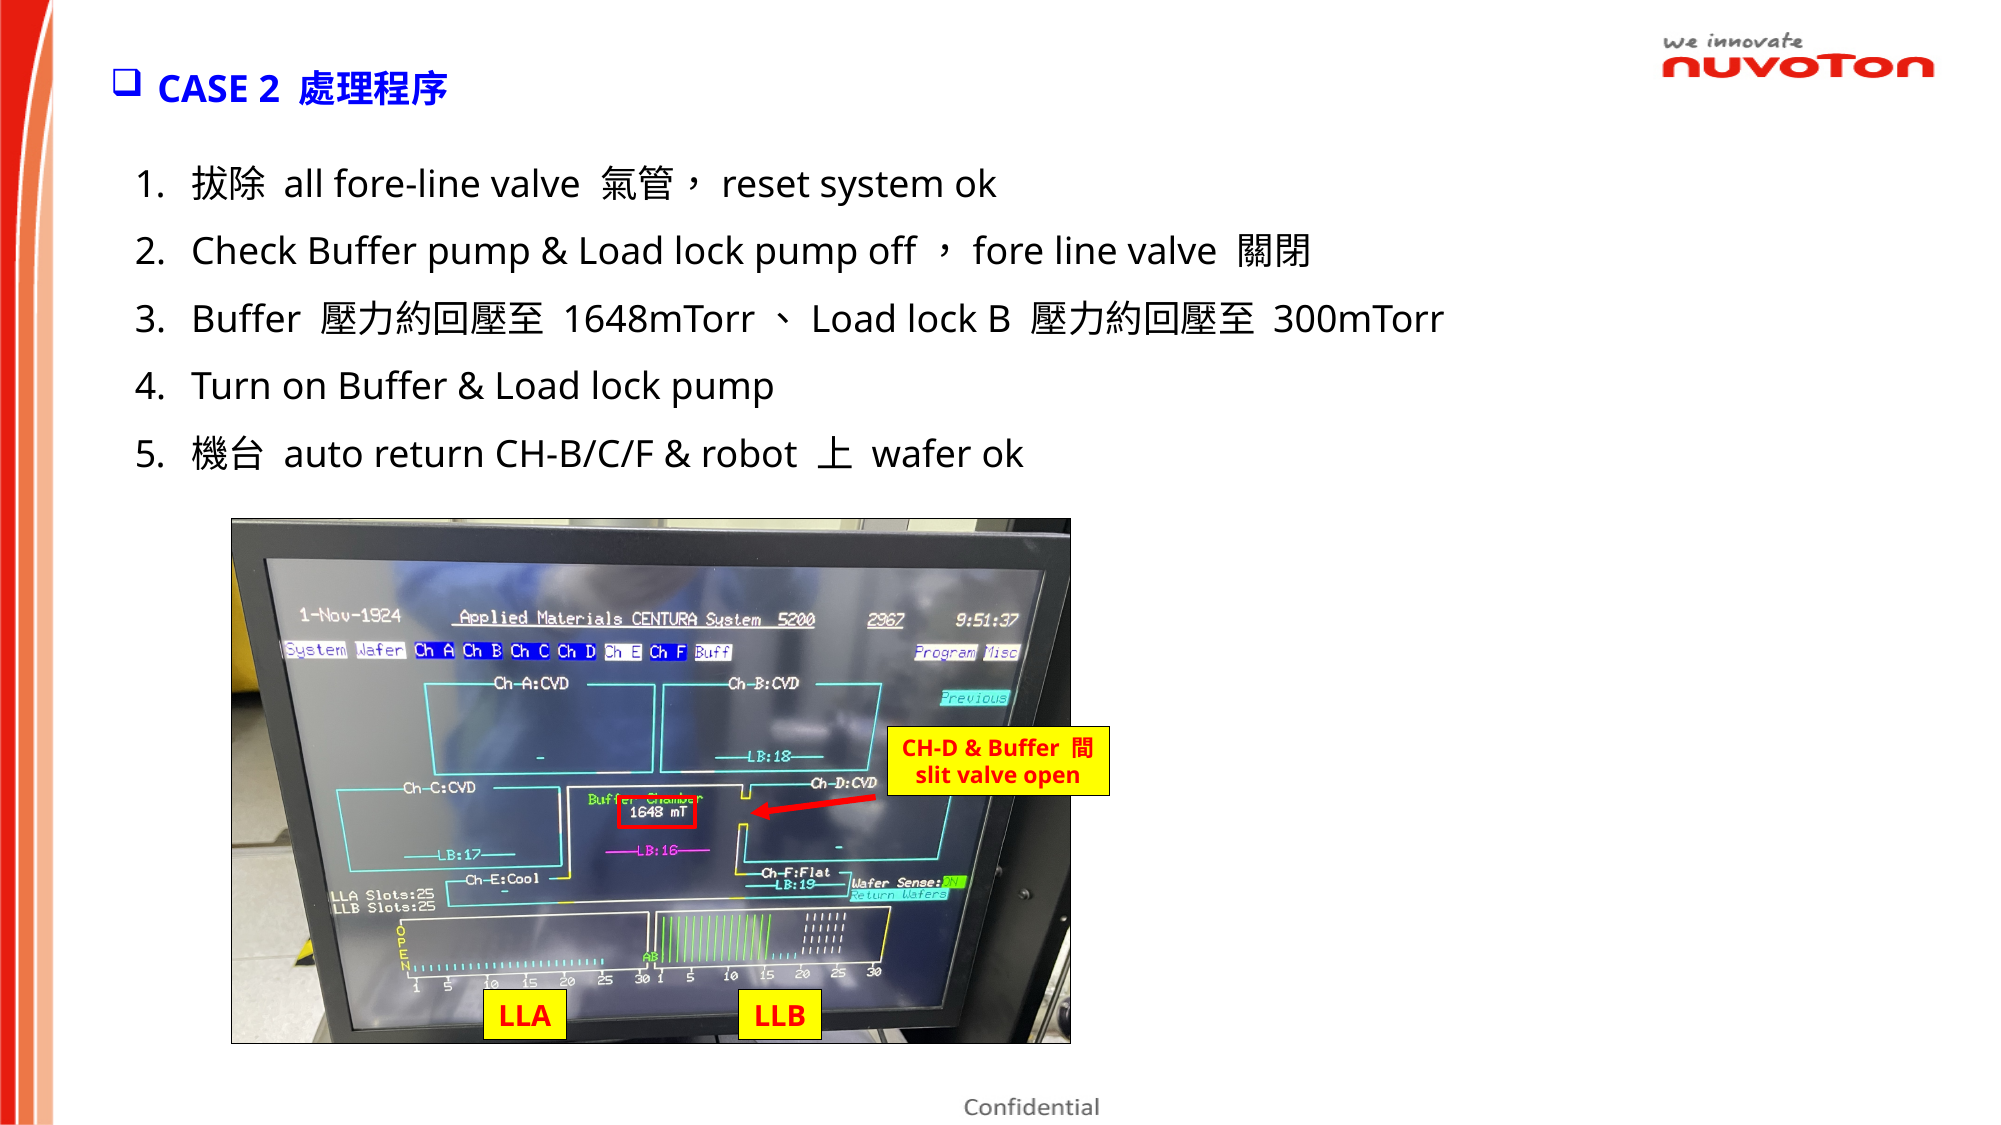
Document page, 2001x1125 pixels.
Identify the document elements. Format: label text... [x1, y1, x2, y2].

text_box CH-D & Buffer 間 slit valve open [1074, 726, 1110, 796]
text_box CASE 2 處理程序 [95, 57, 464, 117]
picture [0, 0, 2000, 1125]
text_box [749, 796, 876, 814]
text_box 拔除 all fore-line valve 氣管，reset system ok Check Buffer pump & Load lock pump off，fore line valve 關閉 Buffer 壓力約回壓至 1648mTorr、Load lock B 壓力約回壓至 300mTorr Turn on Buffer & Load lock pump 機台 auto return CH-B/C/F & robot 上 wafer ok [119, 130, 1460, 483]
